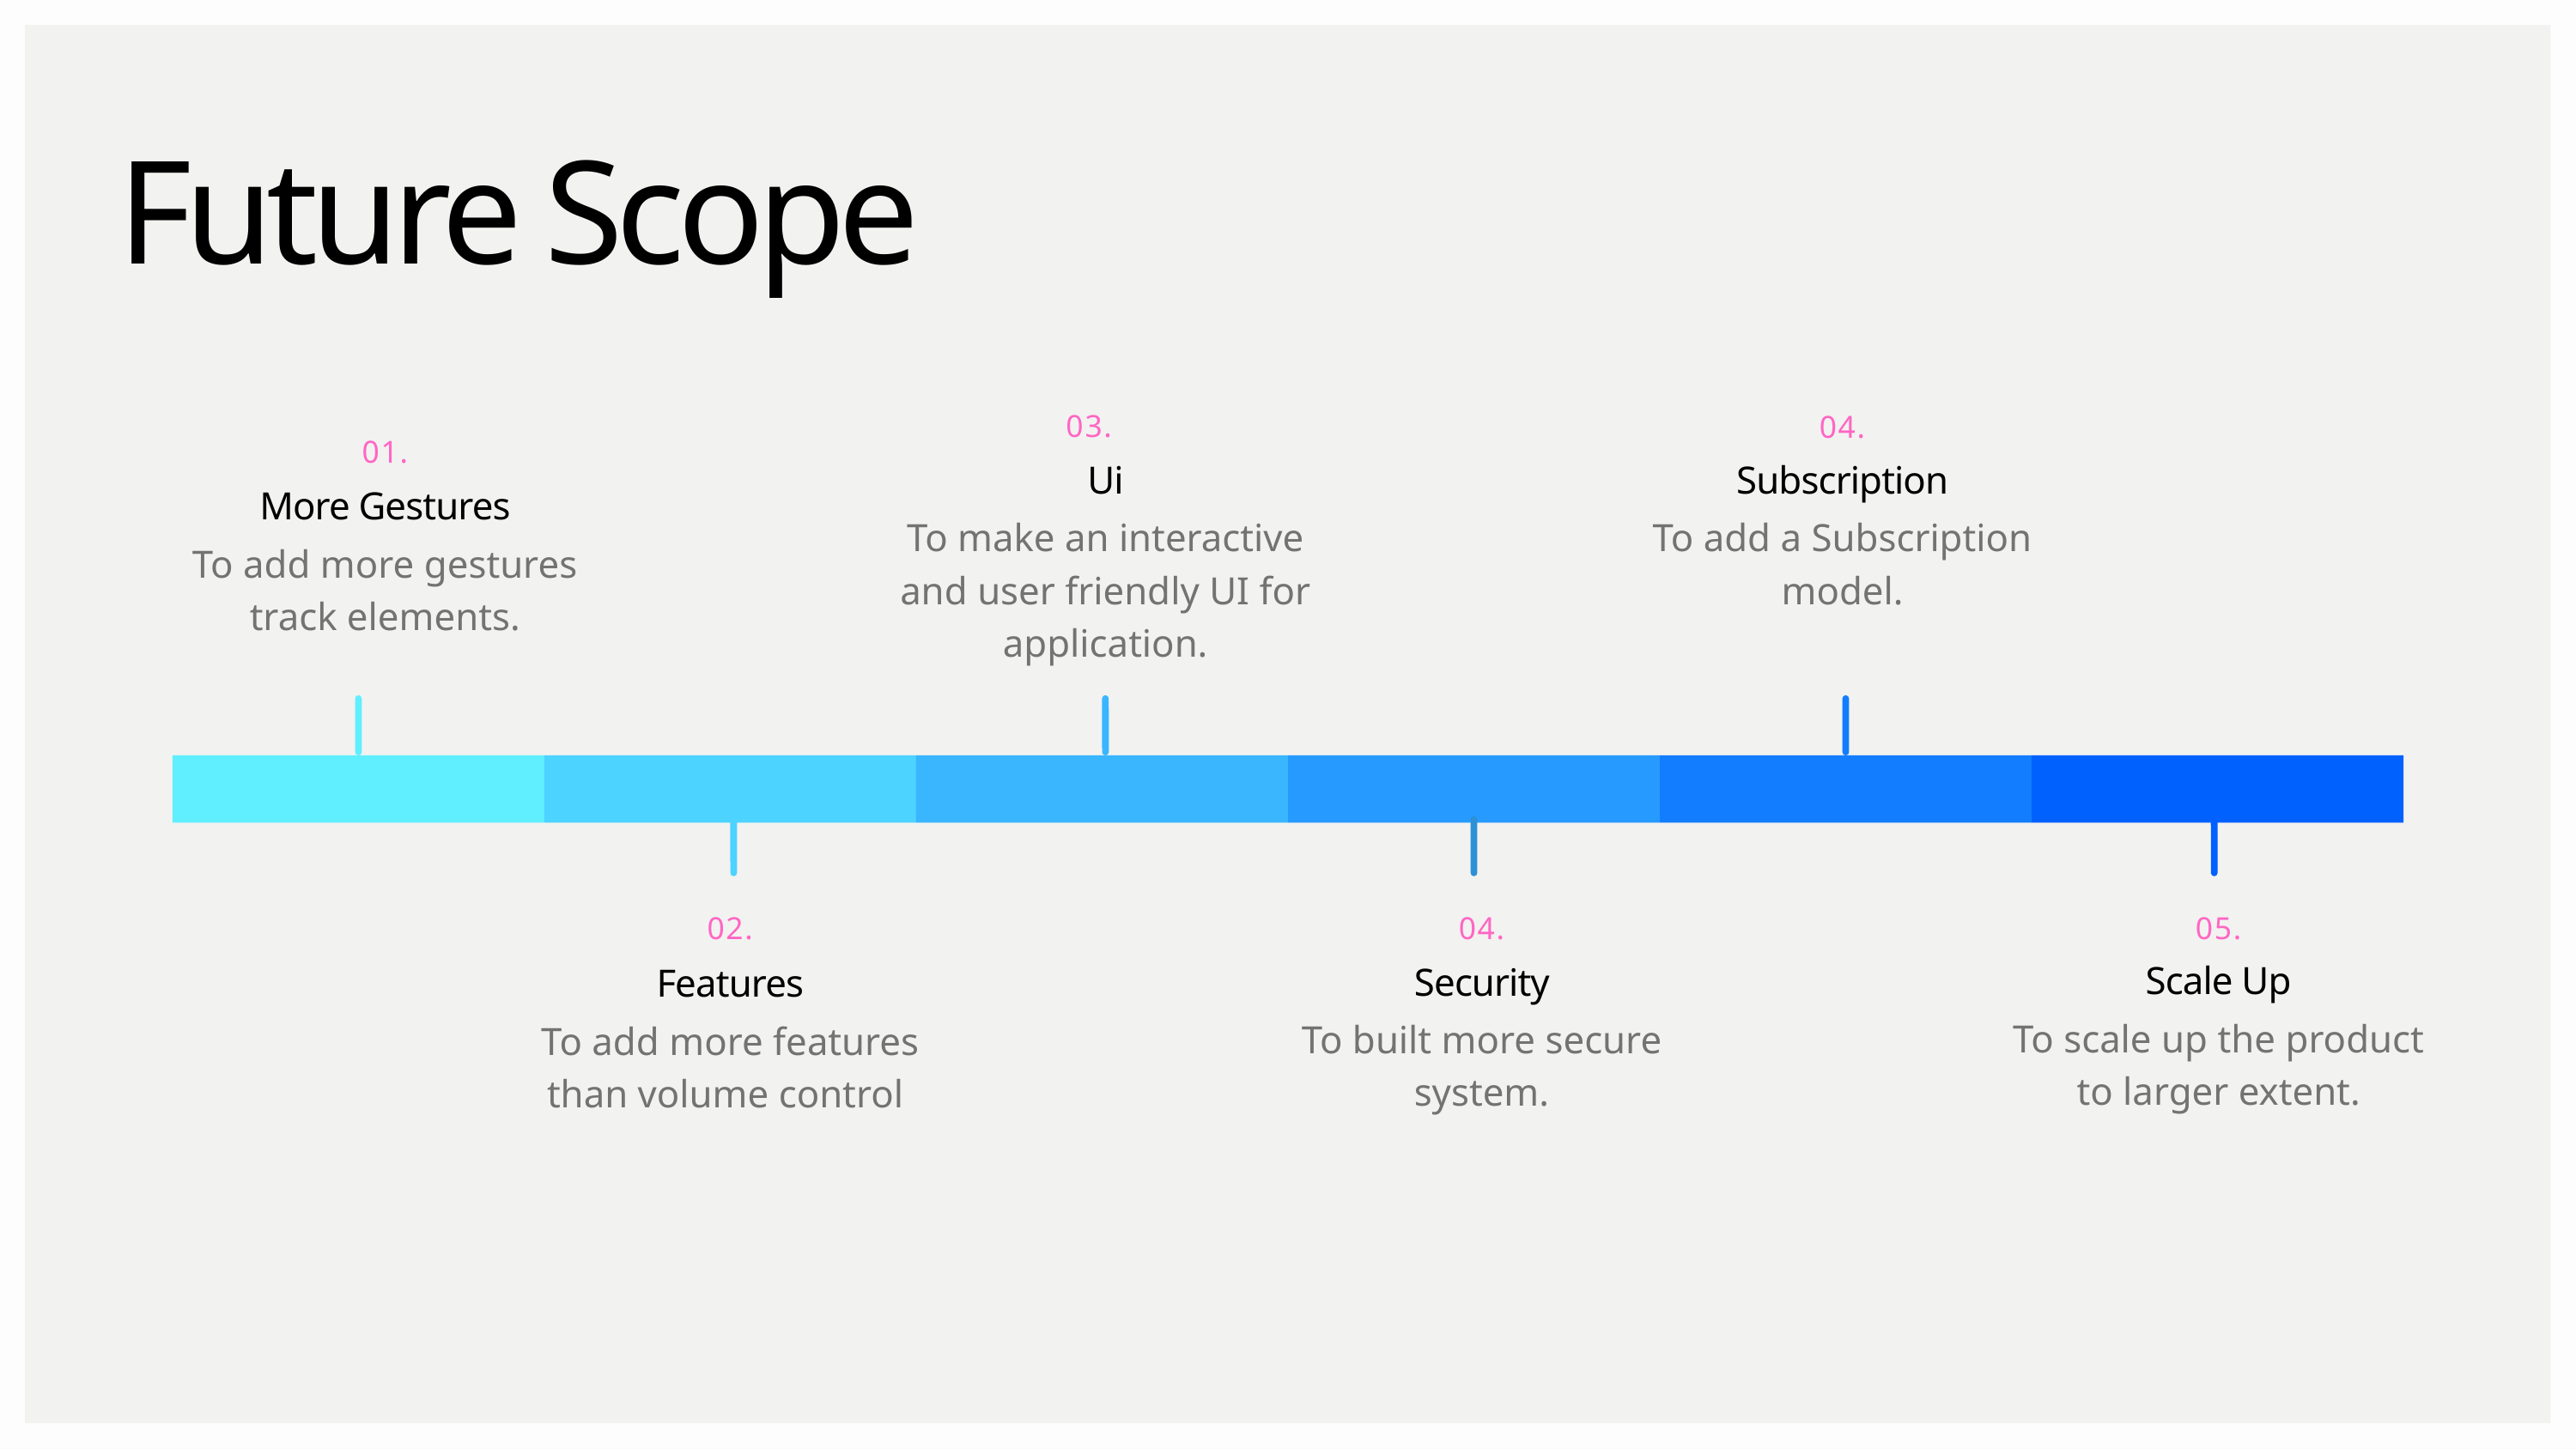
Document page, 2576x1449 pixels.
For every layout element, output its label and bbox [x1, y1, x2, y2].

text_box [2005, 906, 2432, 1111]
text_box [1629, 403, 2056, 609]
text_box [172, 429, 598, 636]
text_box [892, 403, 1319, 662]
text_box [0, 0, 2576, 1449]
text_box [517, 906, 944, 1113]
text_box [1268, 906, 1695, 1112]
text_box [118, 92, 2404, 300]
